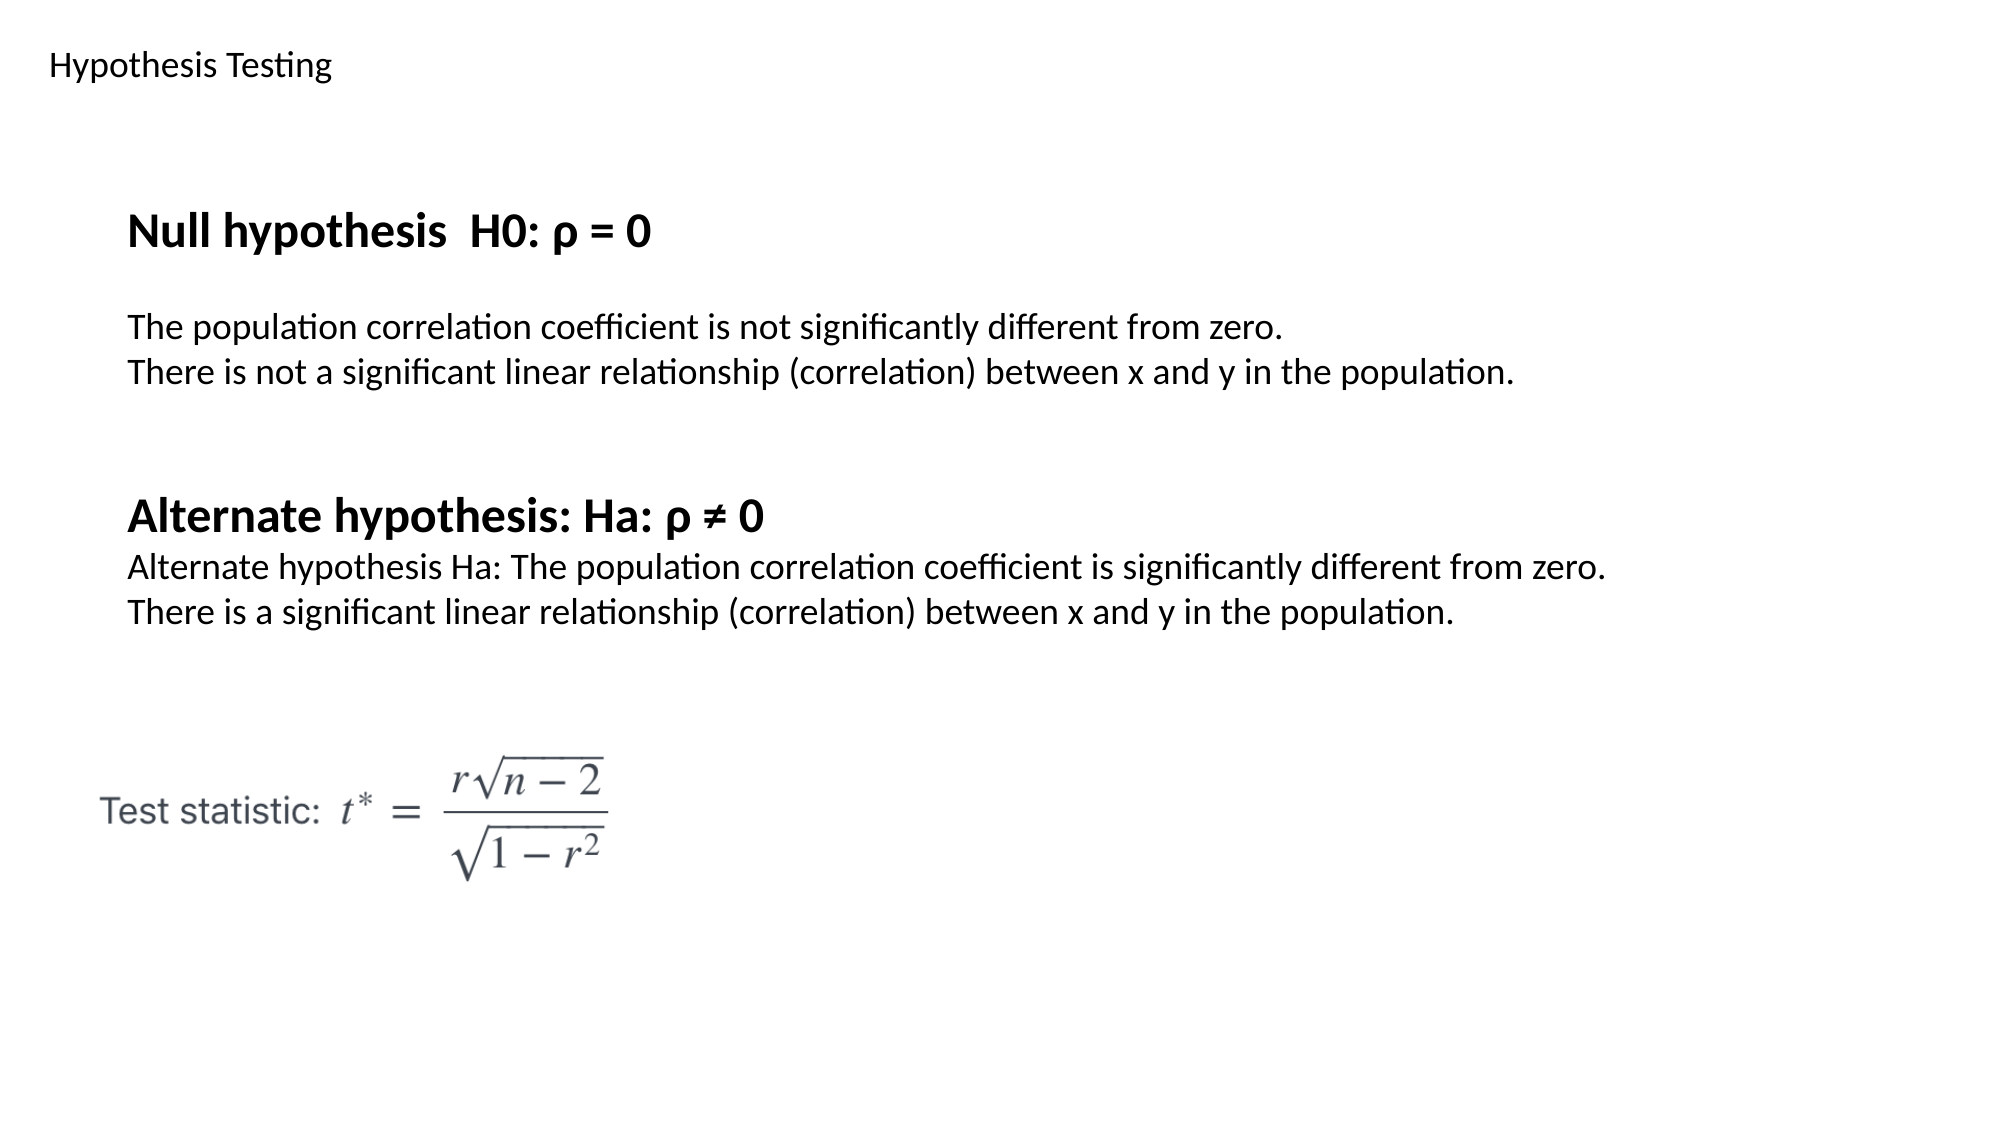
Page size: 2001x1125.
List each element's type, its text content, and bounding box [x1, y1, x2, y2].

text_box Hypothesis Testing [34, 32, 348, 93]
text_box Null hypothesis H0: ρ = 0 The population correlation coefficient is not significantly different from zero. There is not a significant linear relationship (correlation) between x and y in the population. Alternate hypothesis: Ha: ρ ≠ 0 Alternate hypothesis Ha: The population correlation coefficient is significantly different from zero. There is a significant linear relationship (correlation) between x and y in the population. [112, 189, 1632, 640]
picture [56, 715, 652, 904]
